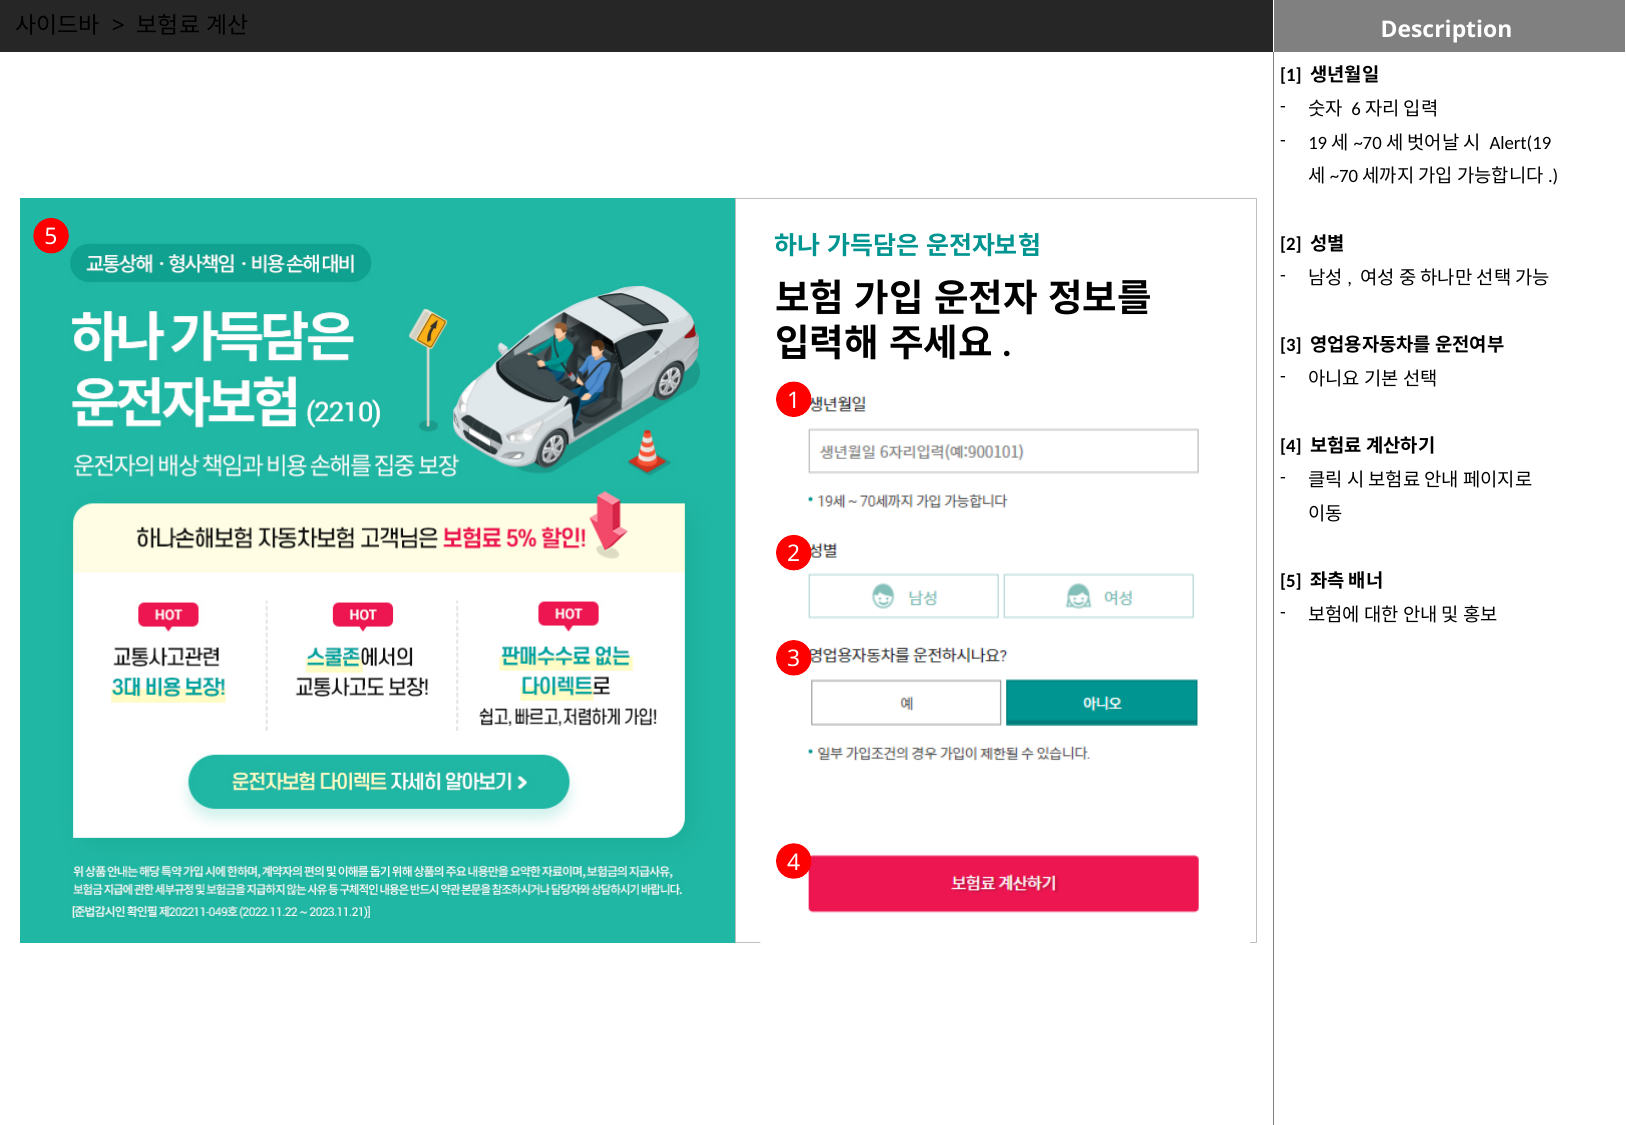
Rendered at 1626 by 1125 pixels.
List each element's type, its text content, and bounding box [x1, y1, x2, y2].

text_box Description [1273, 3, 1620, 53]
text_box [1] 생년월일 숫자 6자리 입력 19세~70세 벗어날 시 Alert(19세~70세까지 가입 가능합니다.) [2] 성별 남성, 여성 중 하나만 선택 가능 [3] 영업용자동차를 운전여부 아니요 기본 선택 [4] 보험료 계산하기 클릭 시 보험료 안내 페이지로 이동 [5] 좌측 배너 보험에 대한 안내 및 홍보 [1273, 51, 1572, 1125]
list 사이드바 > 보험료 계산 [0, 0, 1238, 52]
text_box 보험 가입 운전자 정보를 입력해 주세요. [760, 266, 1220, 372]
text_box 하나 가득담은 운전자보험 [759, 222, 1201, 268]
text_box [737, 198, 1257, 943]
picture [760, 372, 1251, 945]
picture [20, 198, 737, 943]
